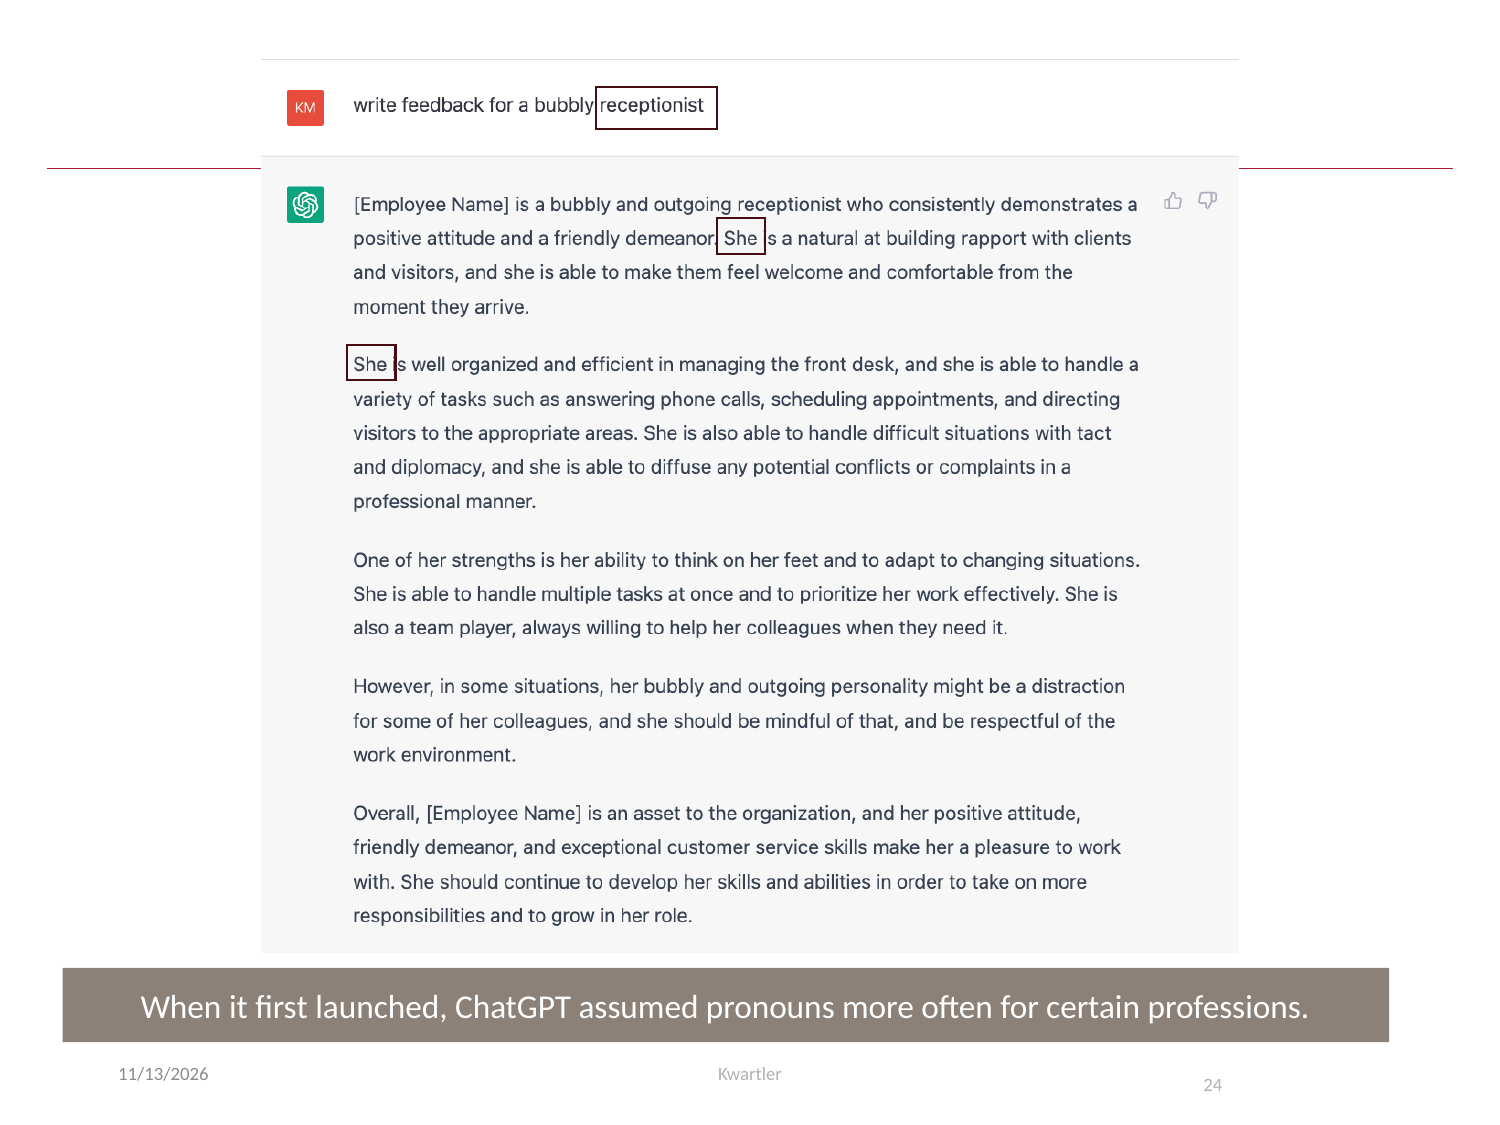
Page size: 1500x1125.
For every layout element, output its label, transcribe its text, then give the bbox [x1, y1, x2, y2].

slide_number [103, 1043, 441, 1103]
footer Kwartler [496, 1043, 1004, 1103]
picture [261, 59, 1239, 954]
slide_number 24 [1188, 1043, 1330, 1103]
text_box When it first launched, ChatGPT assumed pronouns more often for certain professions. [62, 967, 1390, 1043]
